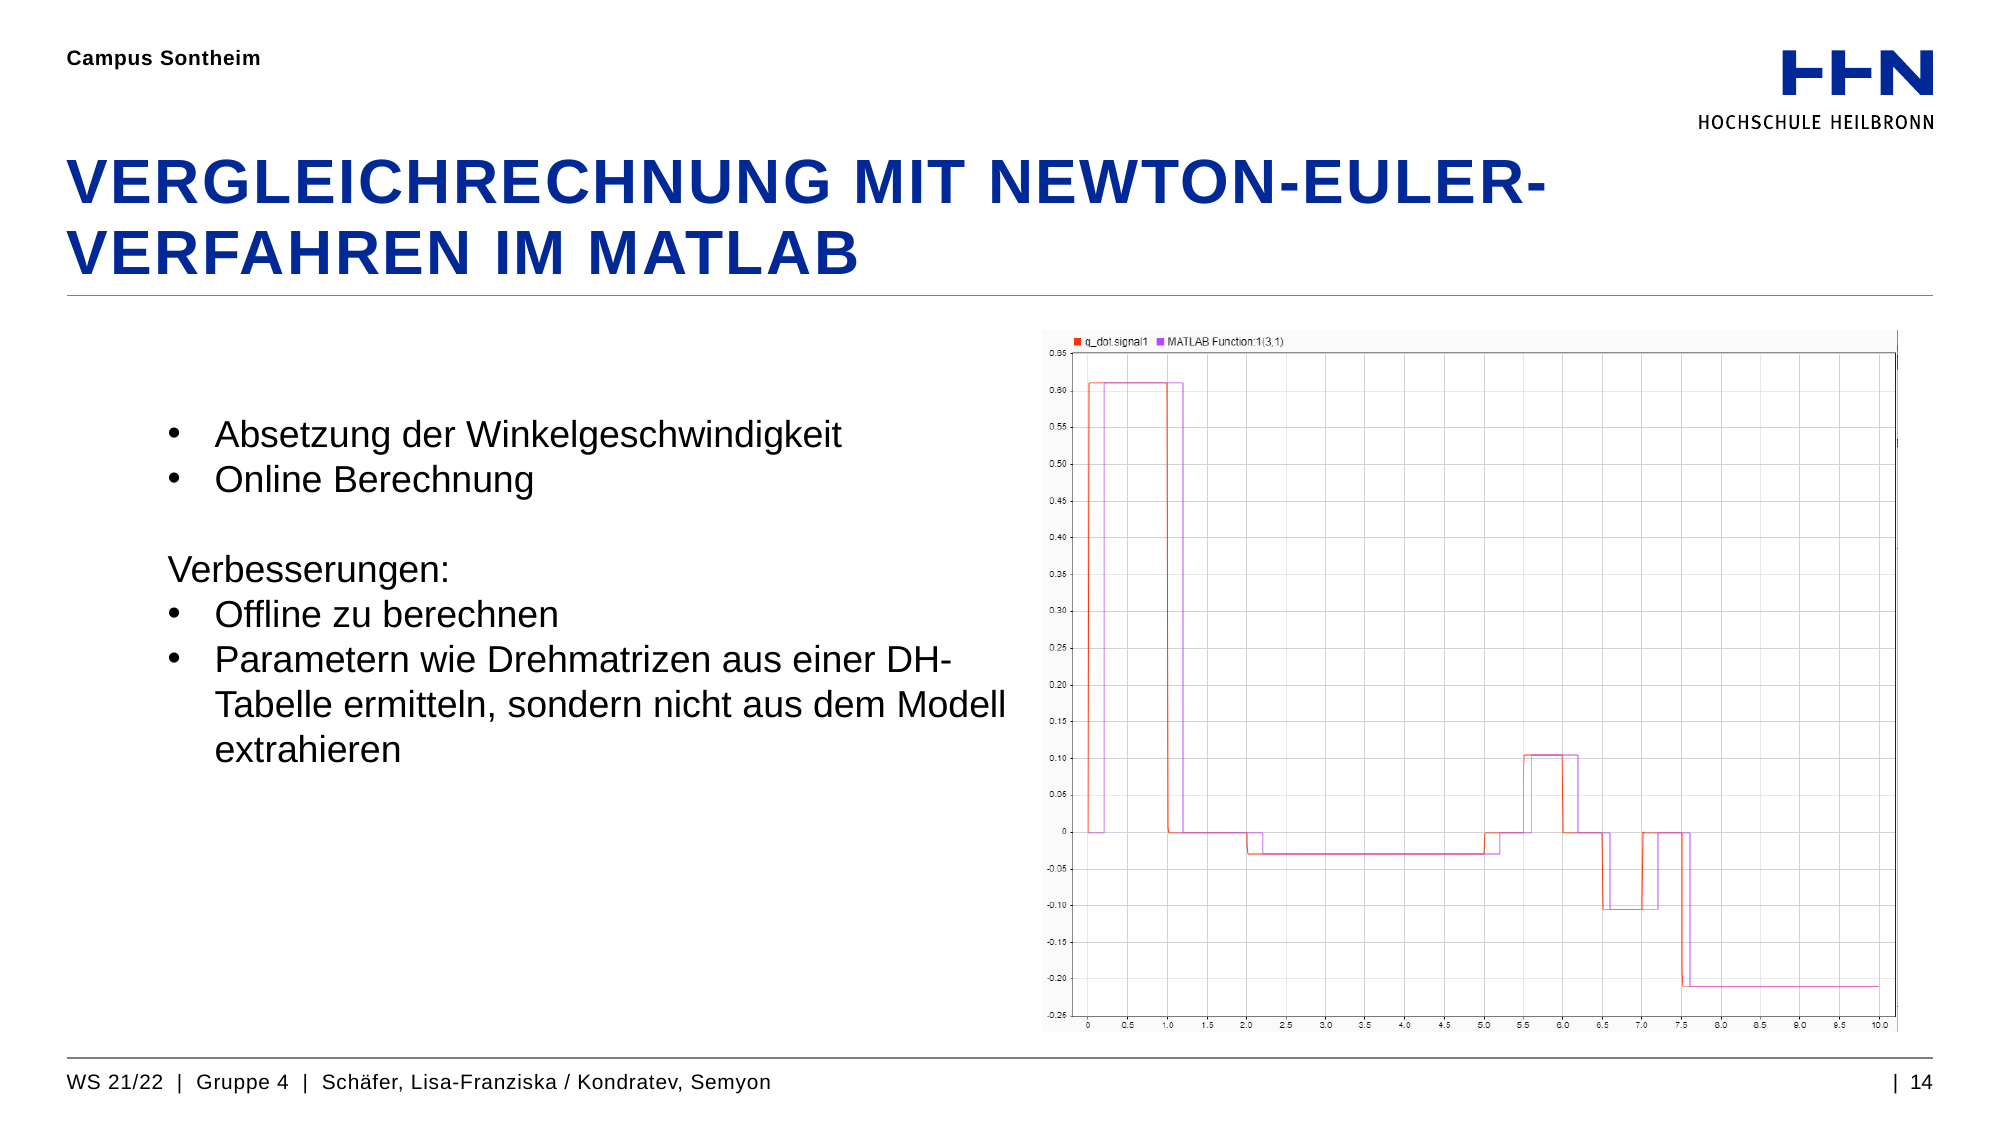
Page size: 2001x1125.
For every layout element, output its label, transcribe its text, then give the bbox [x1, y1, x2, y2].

footer WS 21/22 | Gruppe 4 | Schäfer, Lisa-Franziska / Kondratev, Semyon [66, 1068, 1277, 1105]
text_box Absetzung der Winkelgeschwindigkeit Online Berechnung Verbesserungen: Offline zu berechnen Parametern wie Drehmatrizen aus einer DH-Tabelle ermitteln, sondern nicht aus dem Modell extrahieren [153, 402, 1024, 778]
slide_number | 14 [1621, 1068, 1933, 1105]
picture [1042, 330, 1898, 1032]
slide_number Campus Sontheim [66, 45, 1277, 81]
title Vergleichrechnung mit newton-euler-verfahren im matlab [66, 147, 1933, 290]
